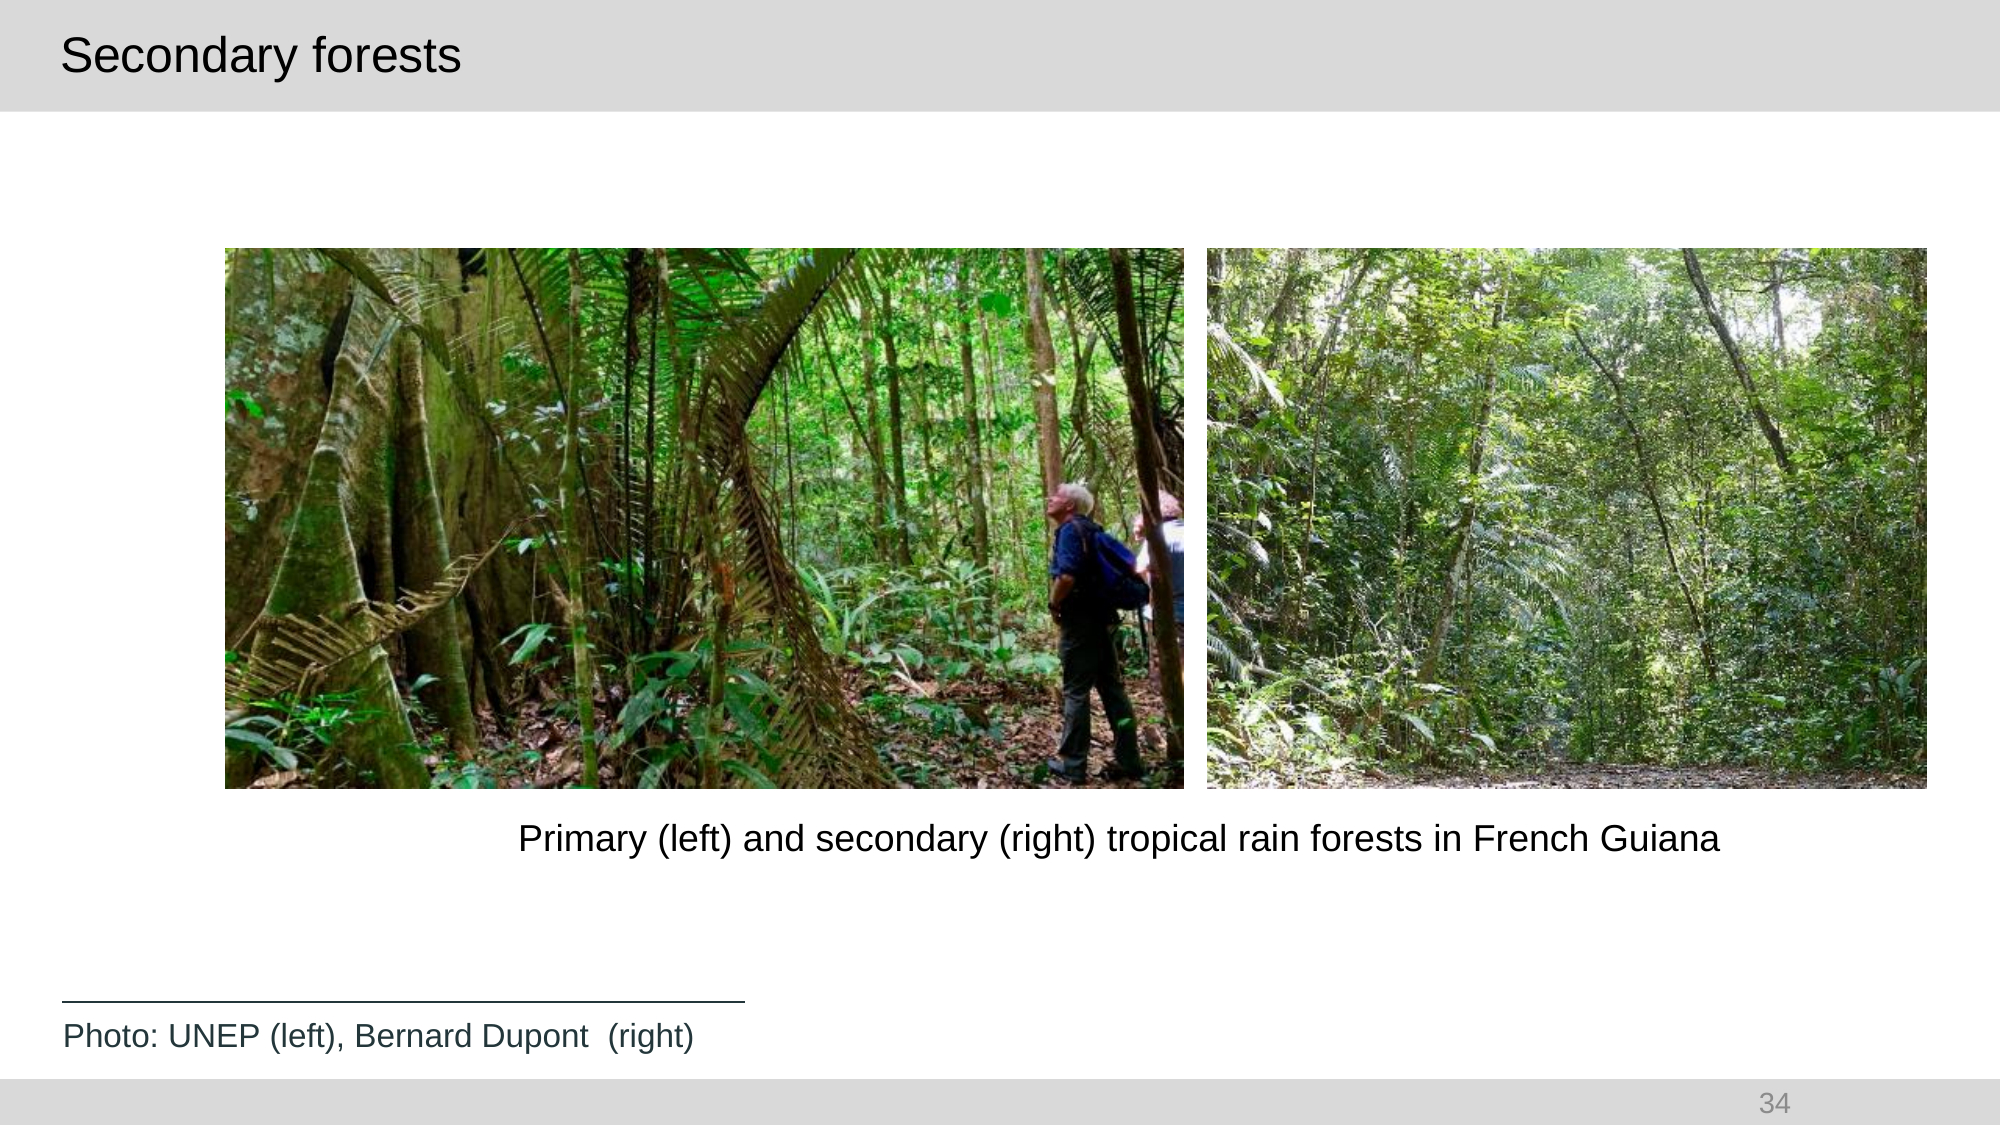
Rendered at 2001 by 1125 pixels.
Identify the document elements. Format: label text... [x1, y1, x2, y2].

slide_number 34 [1550, 1079, 2000, 1125]
picture [224, 248, 1184, 789]
text_box Primary (left) and secondary (right) tropical rain forests in French Guiana [503, 806, 1736, 867]
picture [1207, 248, 1927, 789]
footer [0, 1079, 1550, 1125]
text_box Photo: UNEP (left), Bernard Dupont (right) [48, 1006, 1871, 1062]
title Secondary forests [0, 0, 2000, 112]
